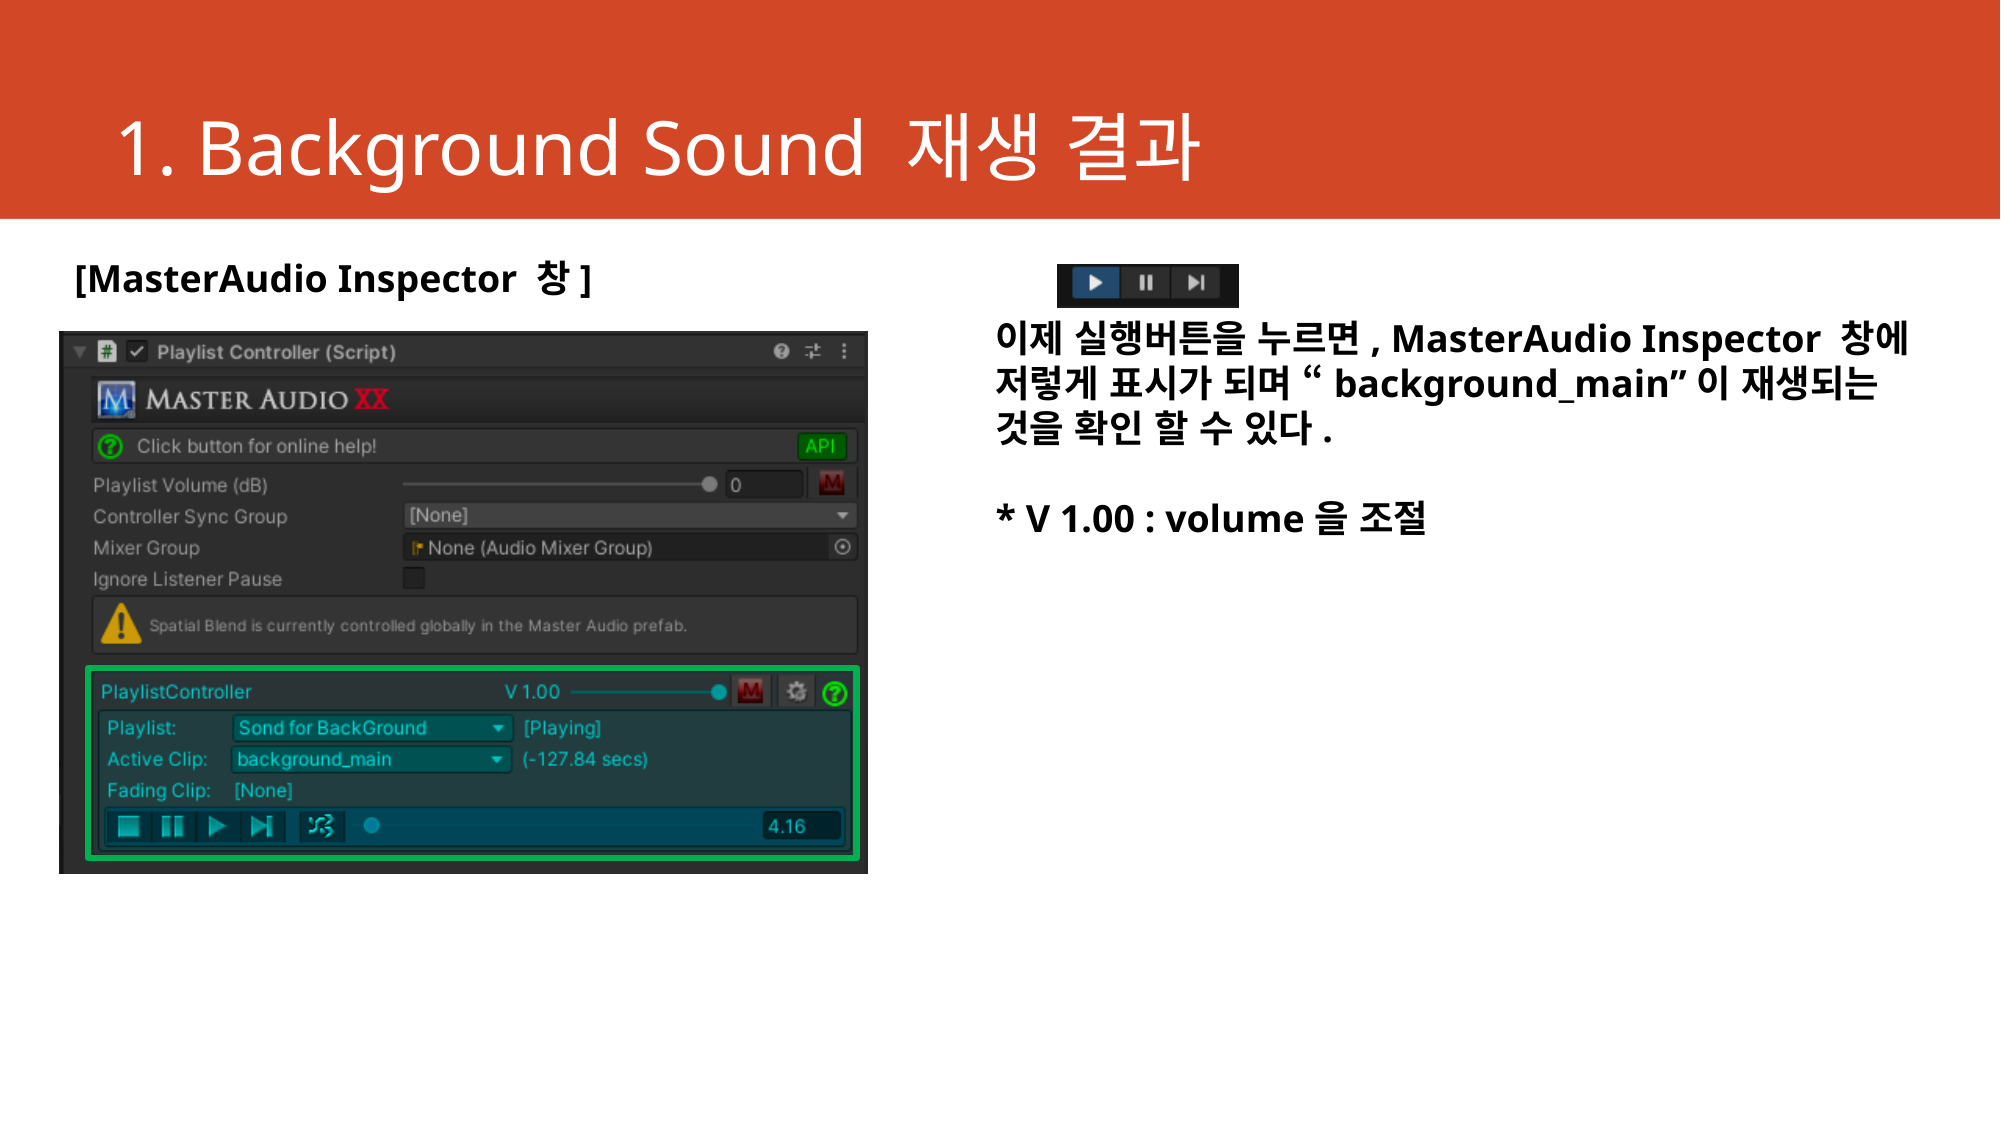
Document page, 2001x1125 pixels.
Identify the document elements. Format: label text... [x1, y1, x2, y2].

picture [1057, 264, 1240, 309]
text_box [MasterAudio Inspector 창] [59, 247, 963, 308]
title 1. Background Sound 재생 결과 [99, 0, 1863, 199]
picture [59, 331, 868, 874]
text_box 이제 실행버튼을 누르면, MasterAudio Inspector 창에 저렇게 표시가 되며 “background_main”이 재생되는 것을 확인 할 수 있다. * V 1.00 : volume을 조절 [980, 308, 1926, 548]
